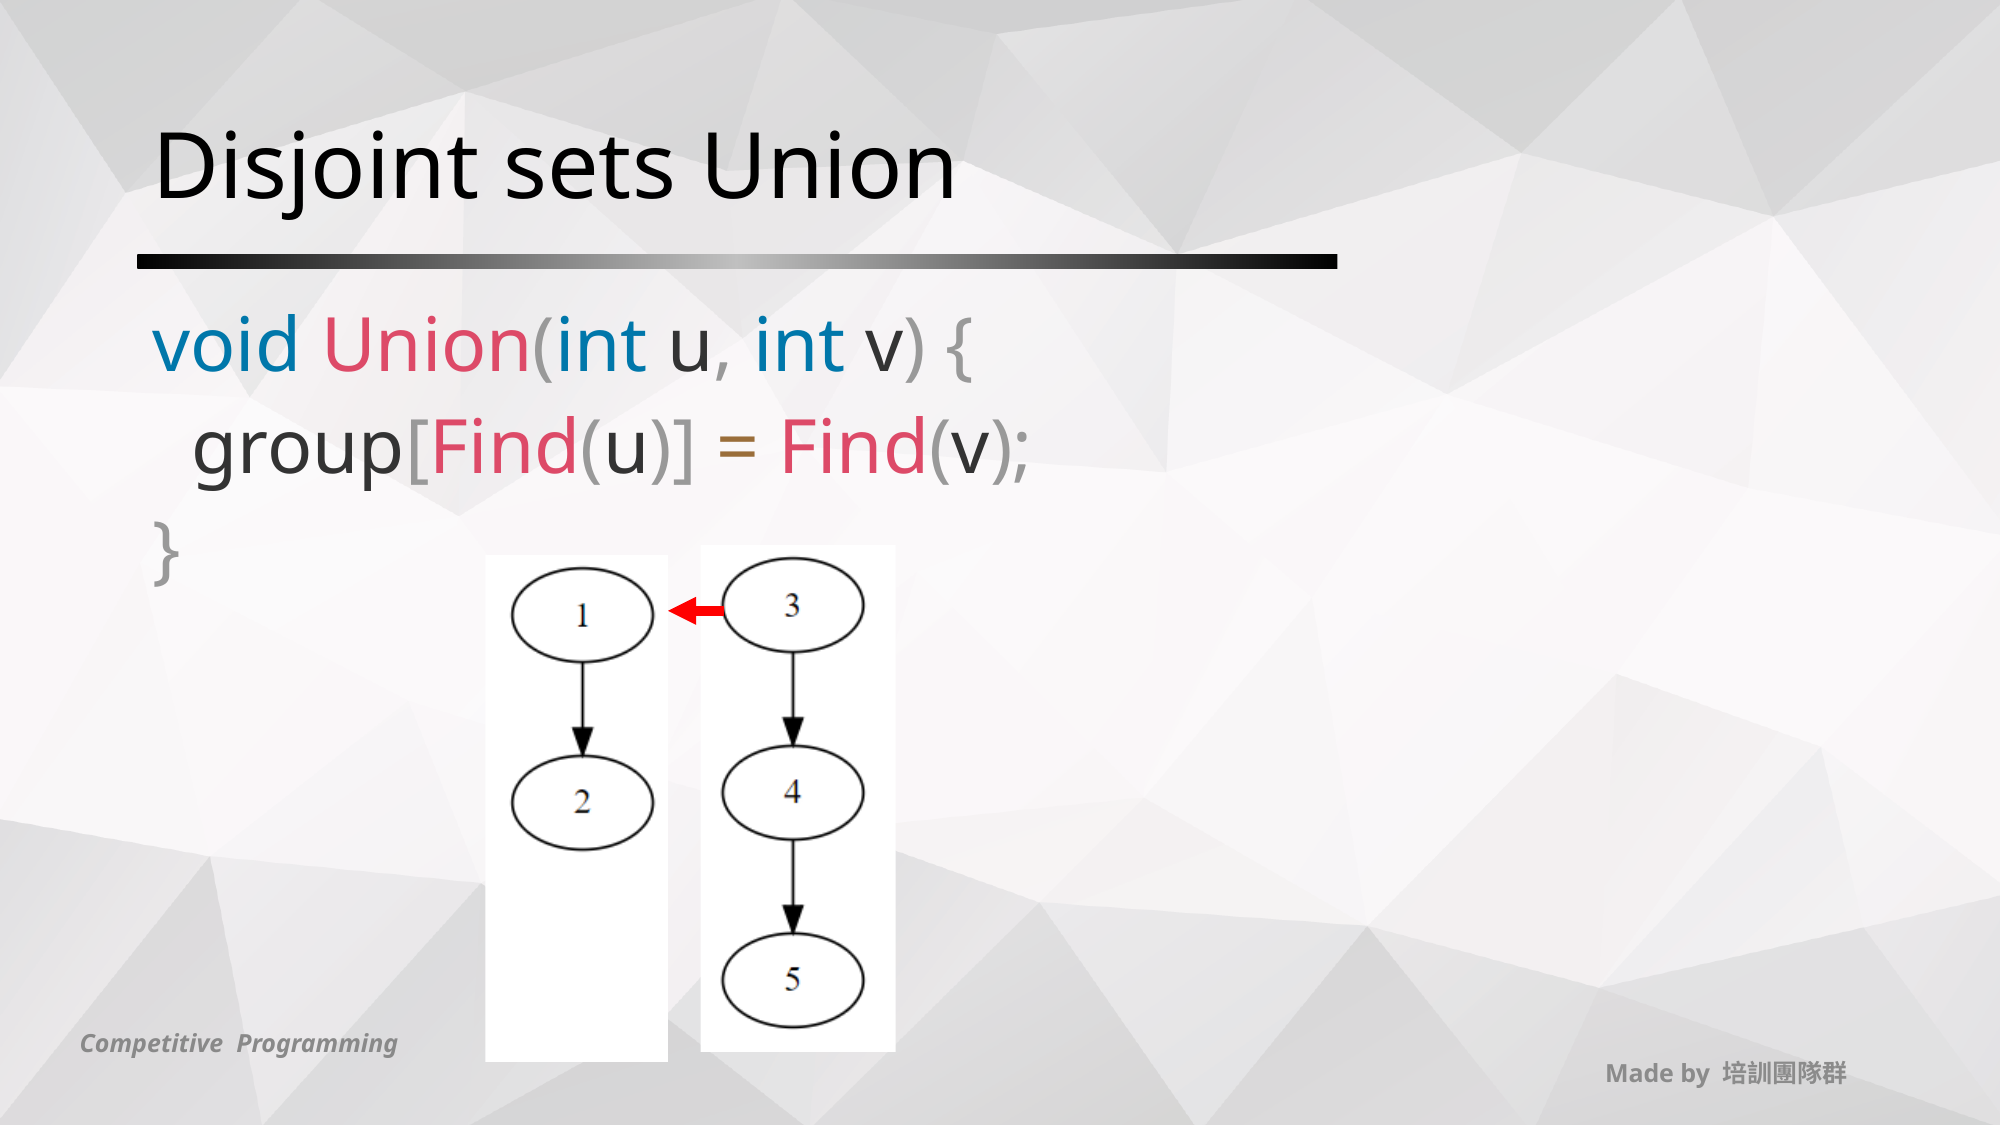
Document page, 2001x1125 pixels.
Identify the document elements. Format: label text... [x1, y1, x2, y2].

title Disjoint sets Union [137, 59, 1863, 278]
list void Union(int u, int v) { group[Find(u)] = Find(v); } [137, 299, 1863, 1014]
picture [0, 0, 2000, 1125]
